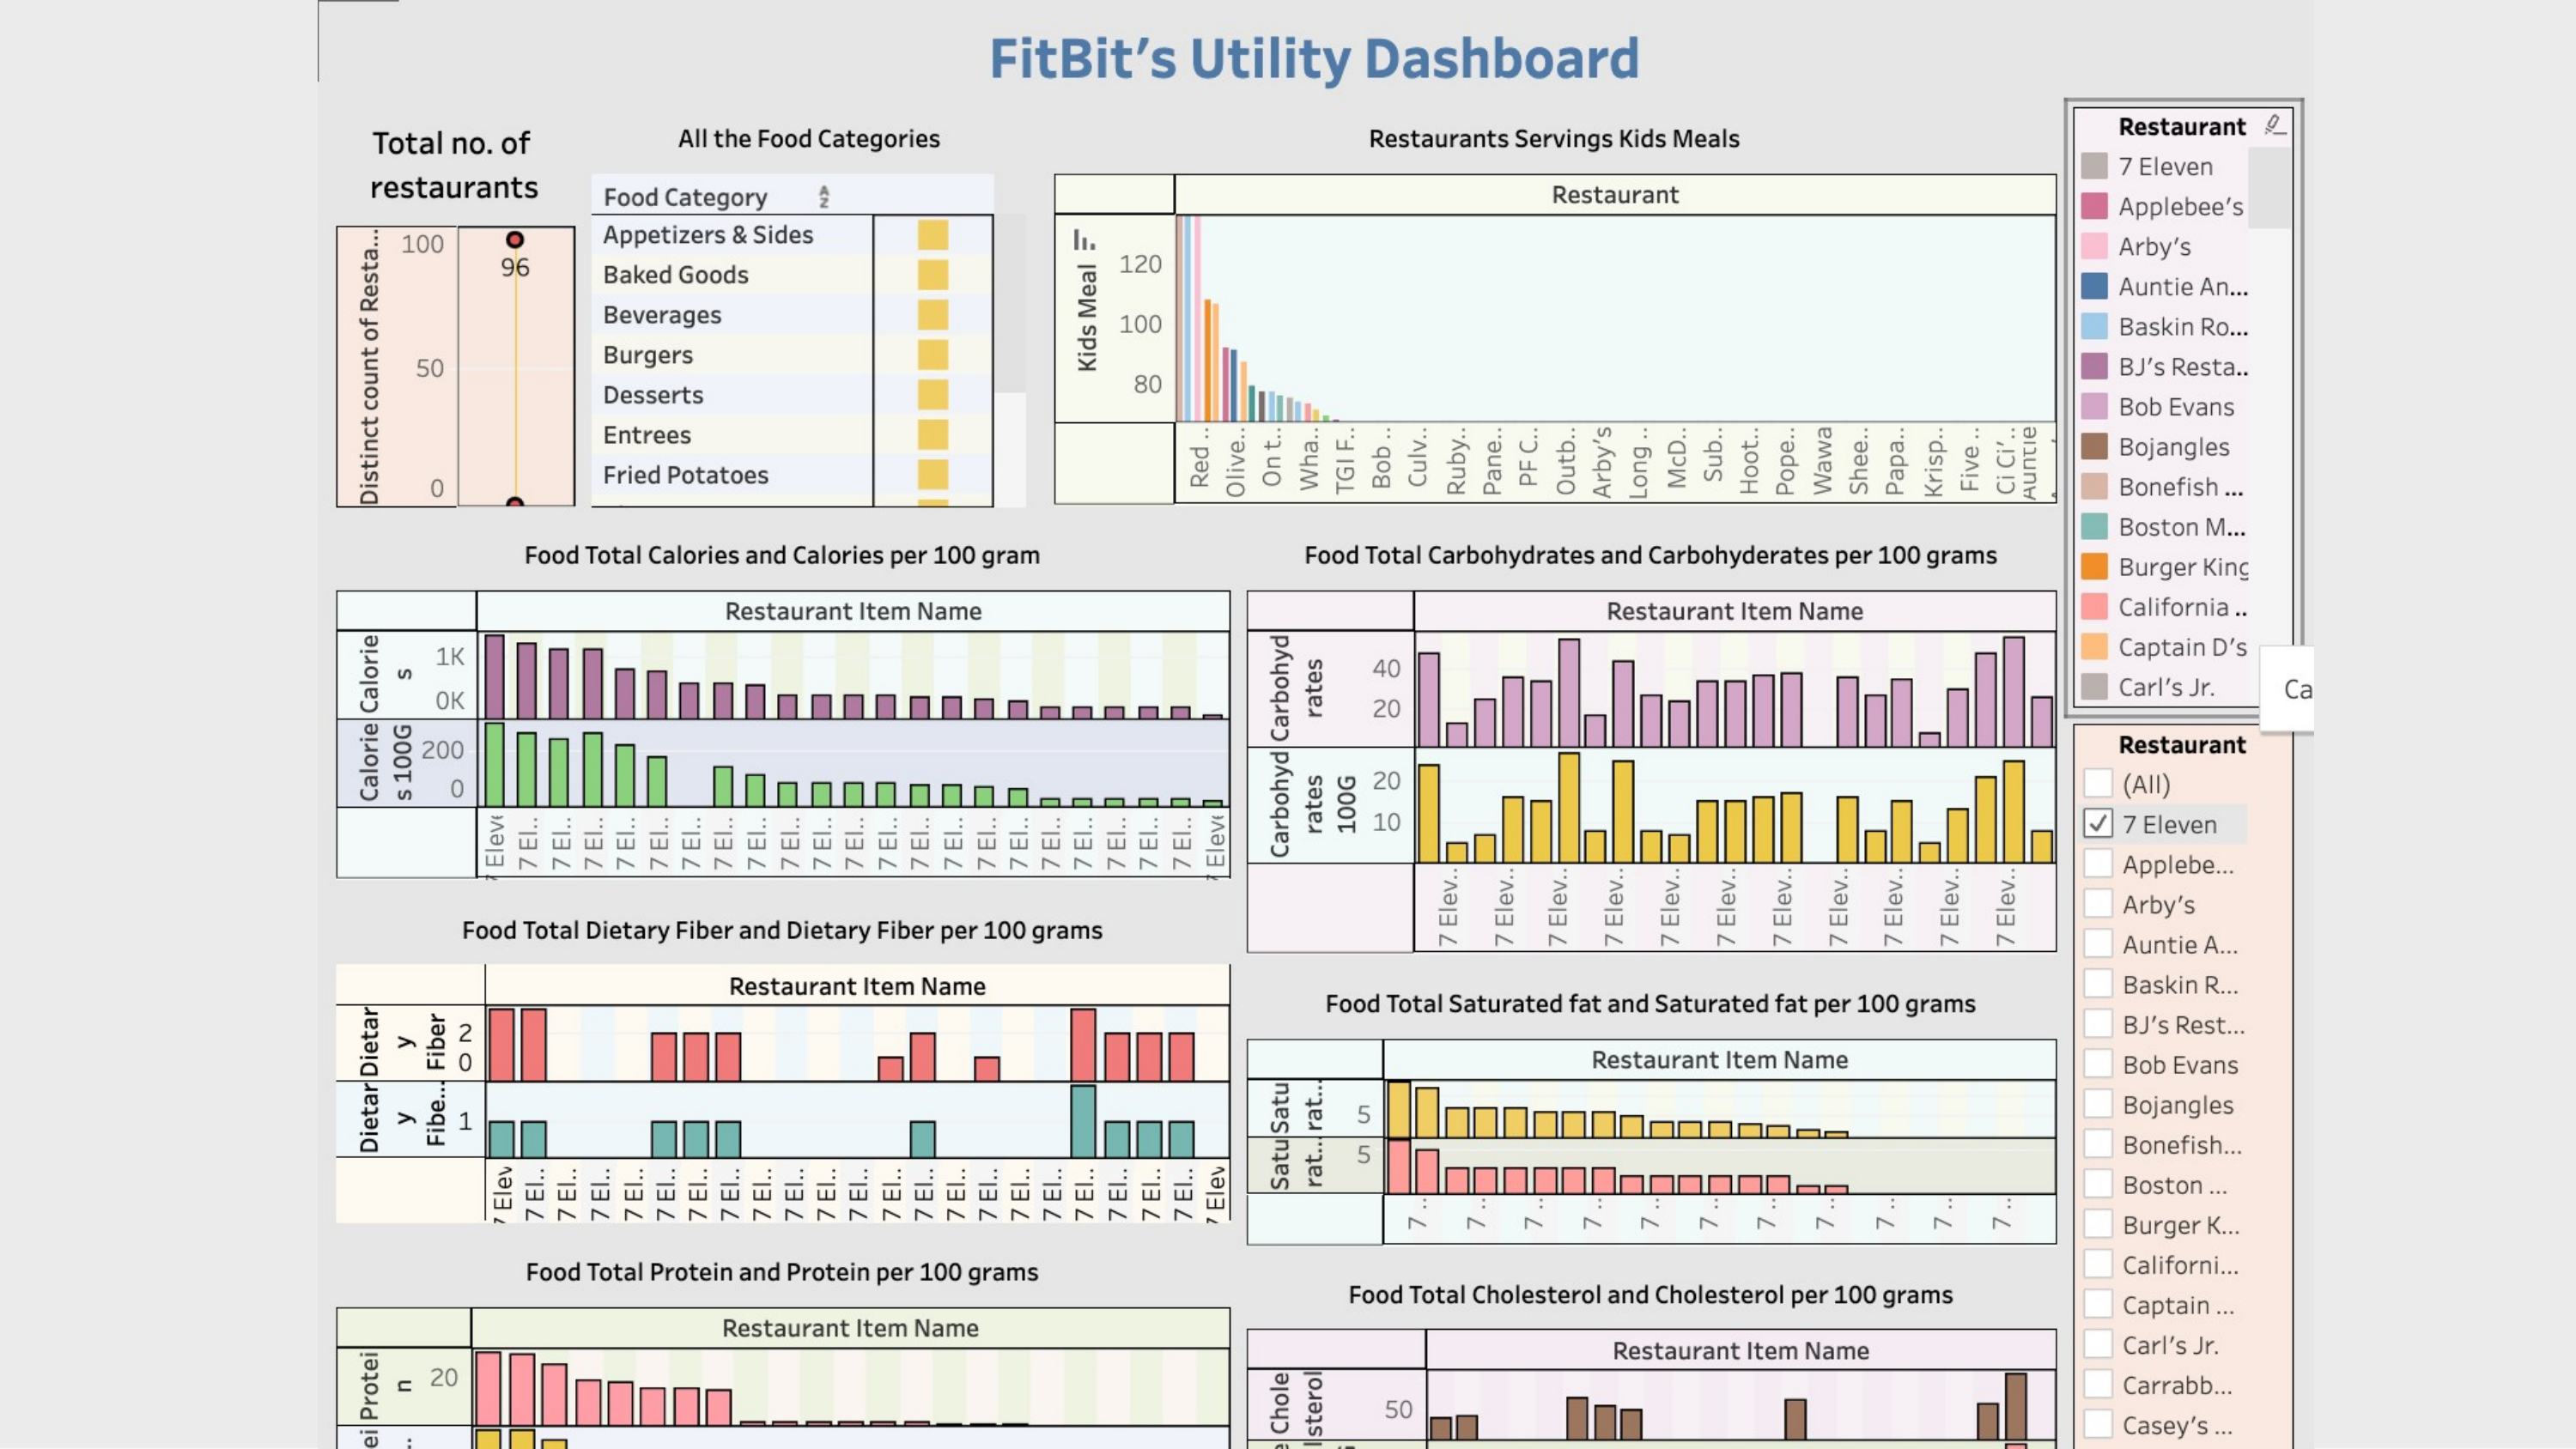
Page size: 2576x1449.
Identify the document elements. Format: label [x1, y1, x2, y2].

picture [318, 0, 2314, 1449]
